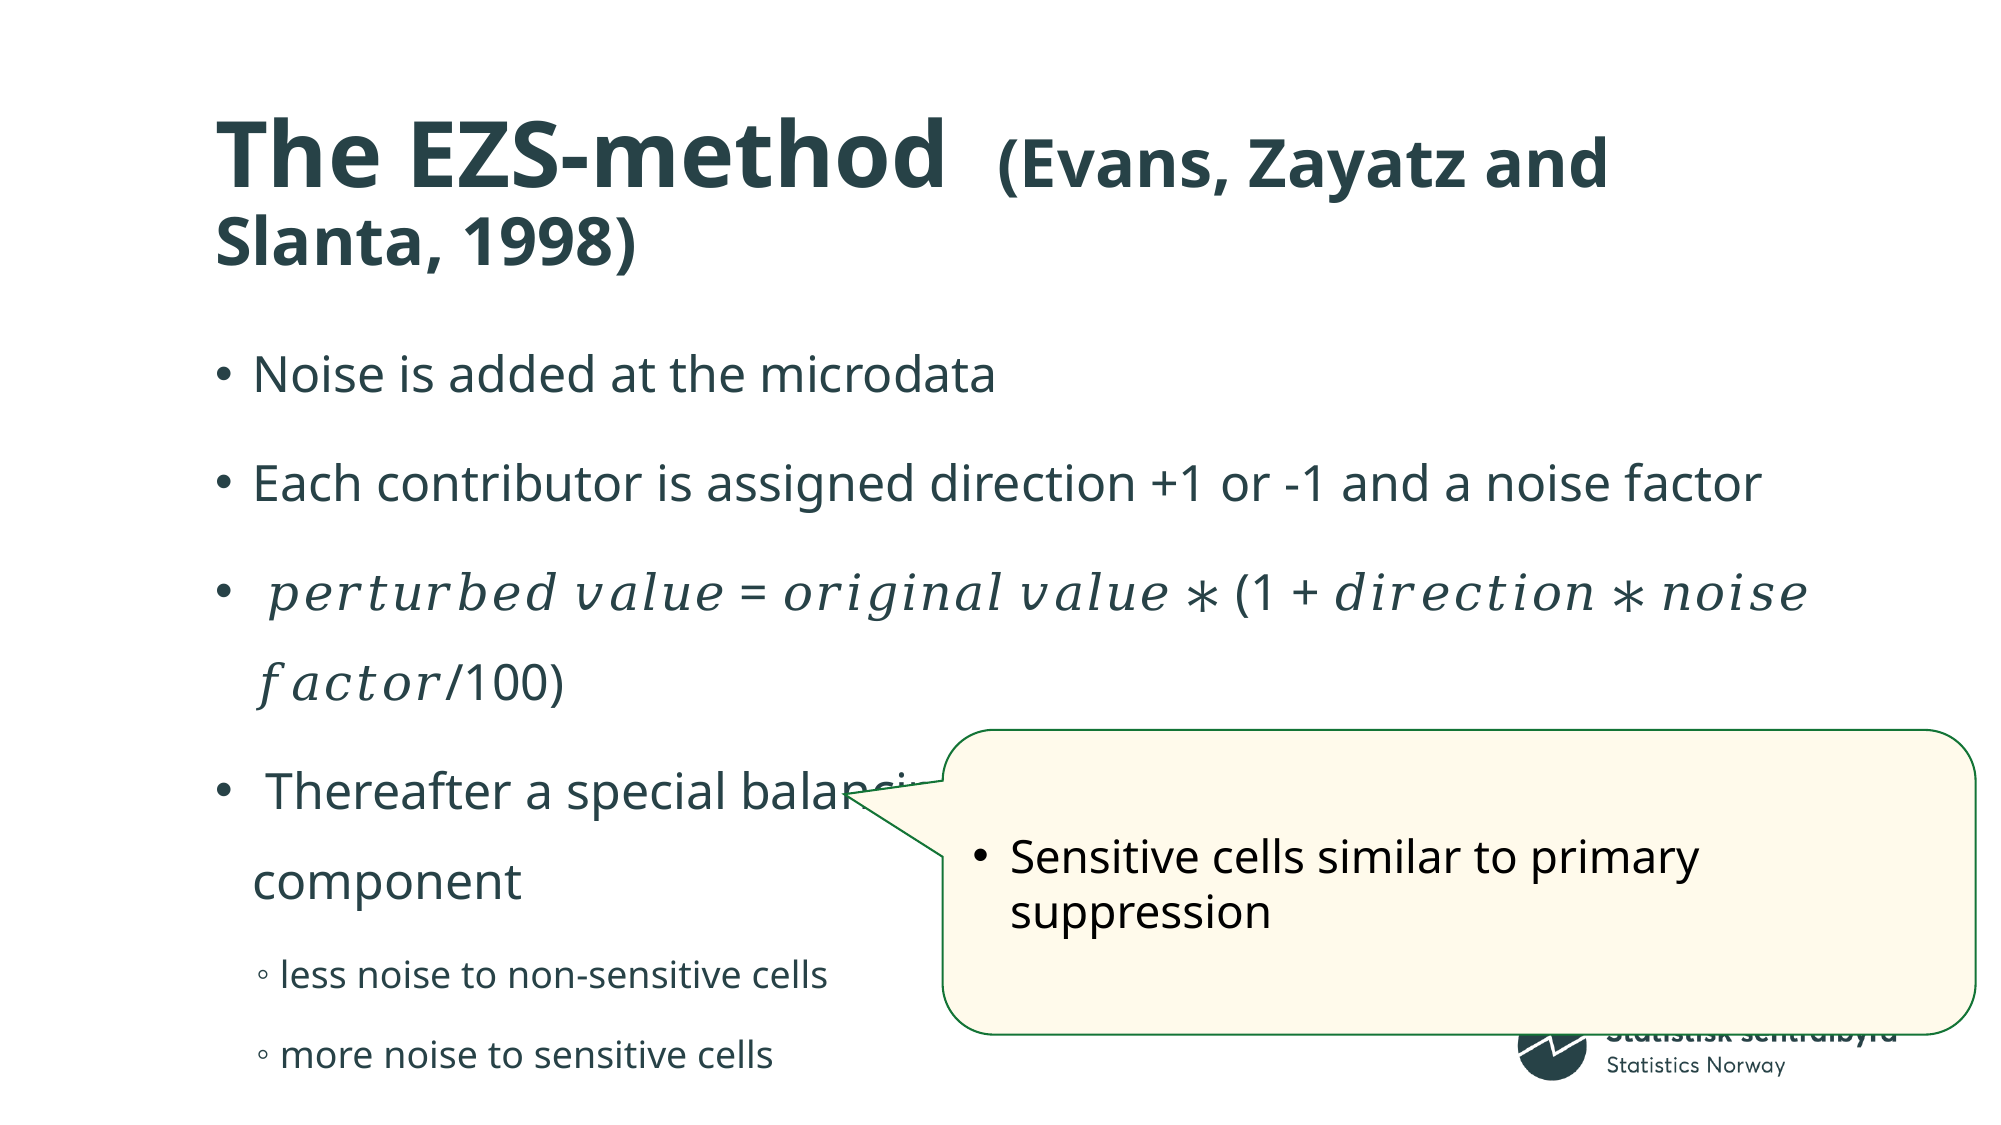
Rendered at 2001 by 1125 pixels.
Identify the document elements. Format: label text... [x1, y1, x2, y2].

title The EZS-method (Evans, Zayatz and Slanta, 1998) [200, 90, 1784, 305]
text_box Sensitive cells similar to primary suppression [841, 728, 1977, 1036]
picture [1503, 995, 2000, 1125]
list Noise is added at the microdata Each contributor is assigned direction +1 or -1 and a noise factor 𝑝𝑒𝑟𝑡𝑢𝑟𝑏𝑒𝑑 𝑣𝑎𝑙𝑢𝑒 = 𝑜𝑟𝑖𝑔𝑖𝑛𝑎𝑙 𝑣𝑎𝑙𝑢𝑒 ∗ (1 + 𝑑𝑖𝑟𝑒𝑐𝑡𝑖𝑜𝑛 ∗ 𝑛𝑜𝑖𝑠𝑒 𝑓𝑎𝑐𝑡𝑜𝑟/100) Thereafter a special balancing procedure for the 𝑑𝑖𝑟𝑒𝑐𝑡𝑖𝑜𝑛 component less noise to non-sensitive cells more noise to sensitive cells ADD REFERENCE [200, 305, 1913, 959]
